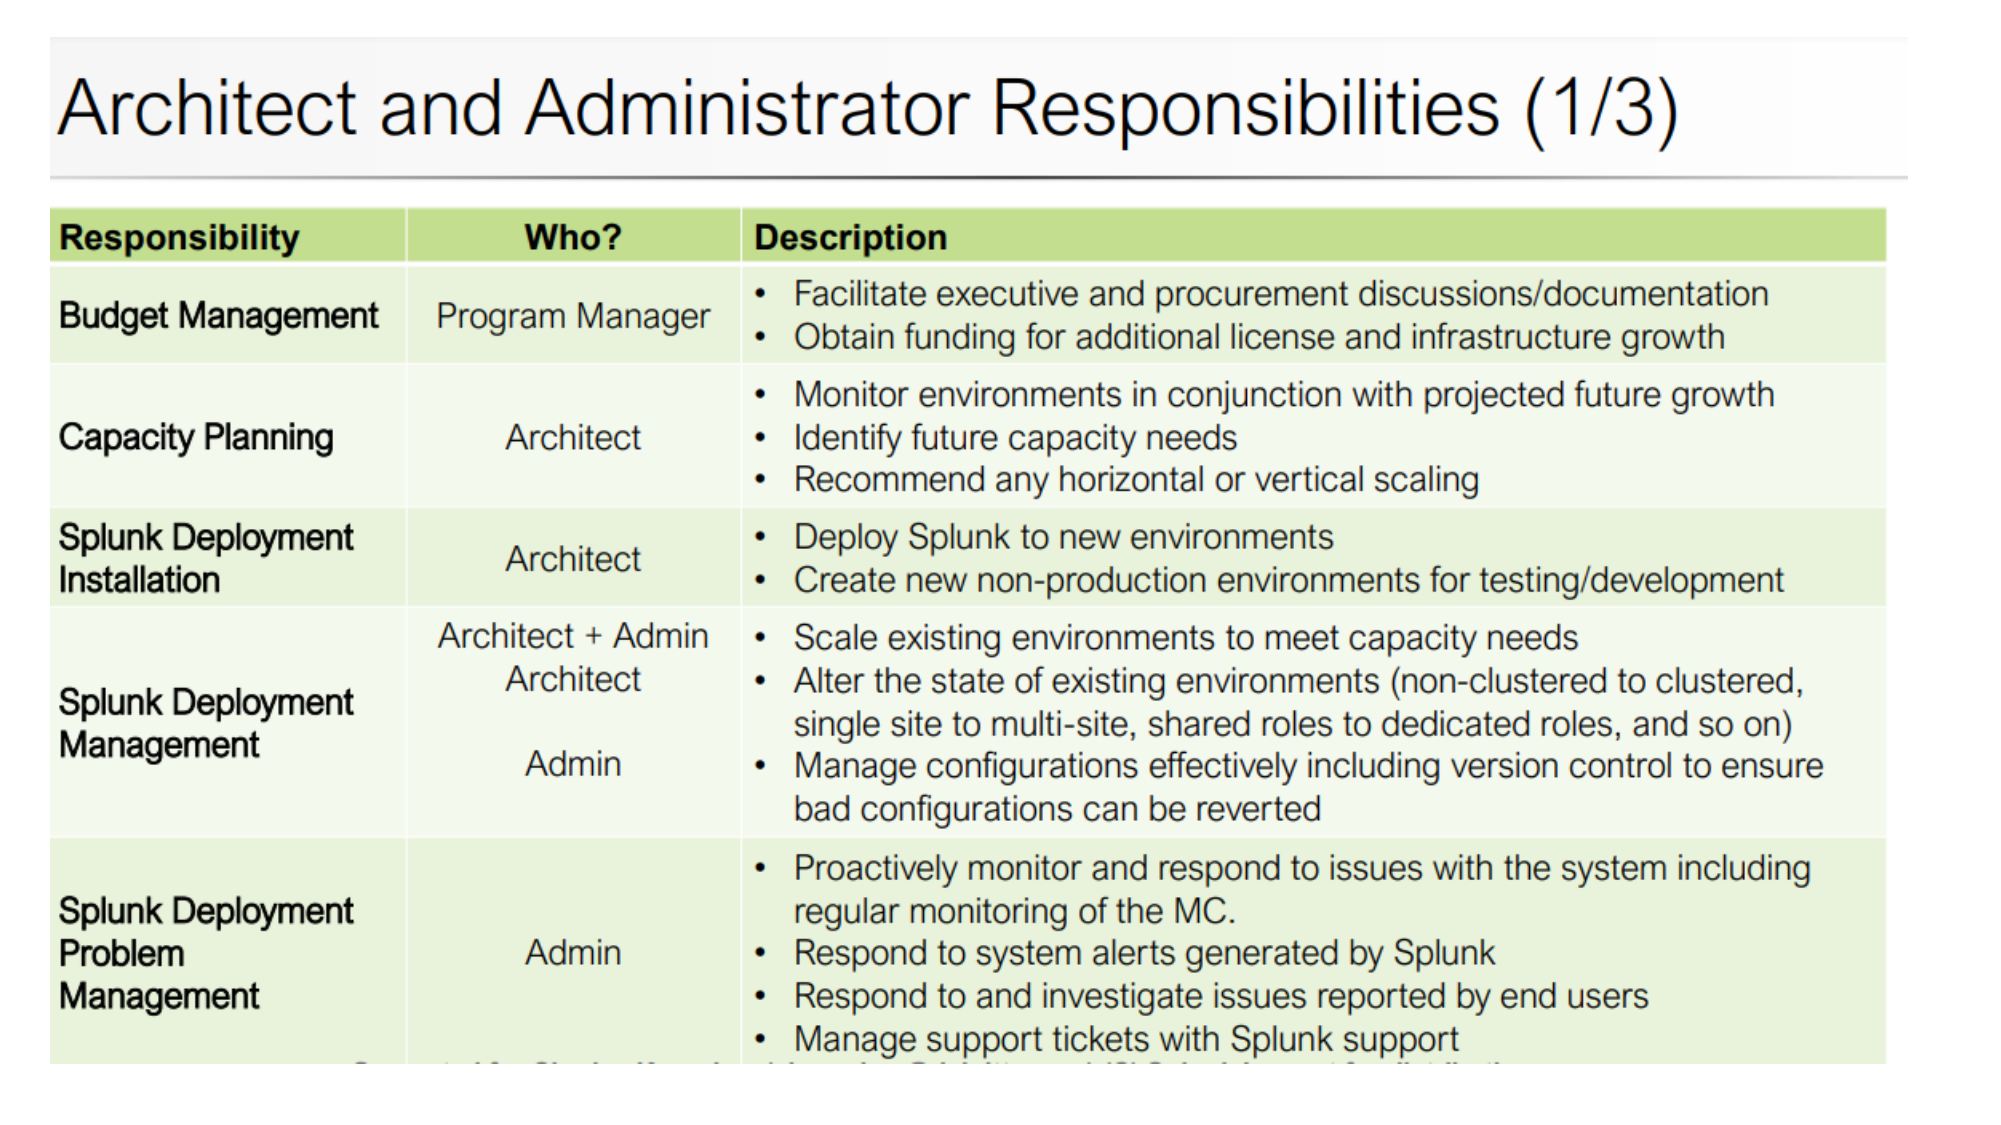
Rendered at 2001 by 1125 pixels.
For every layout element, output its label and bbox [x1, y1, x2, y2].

picture [49, 37, 1909, 1065]
